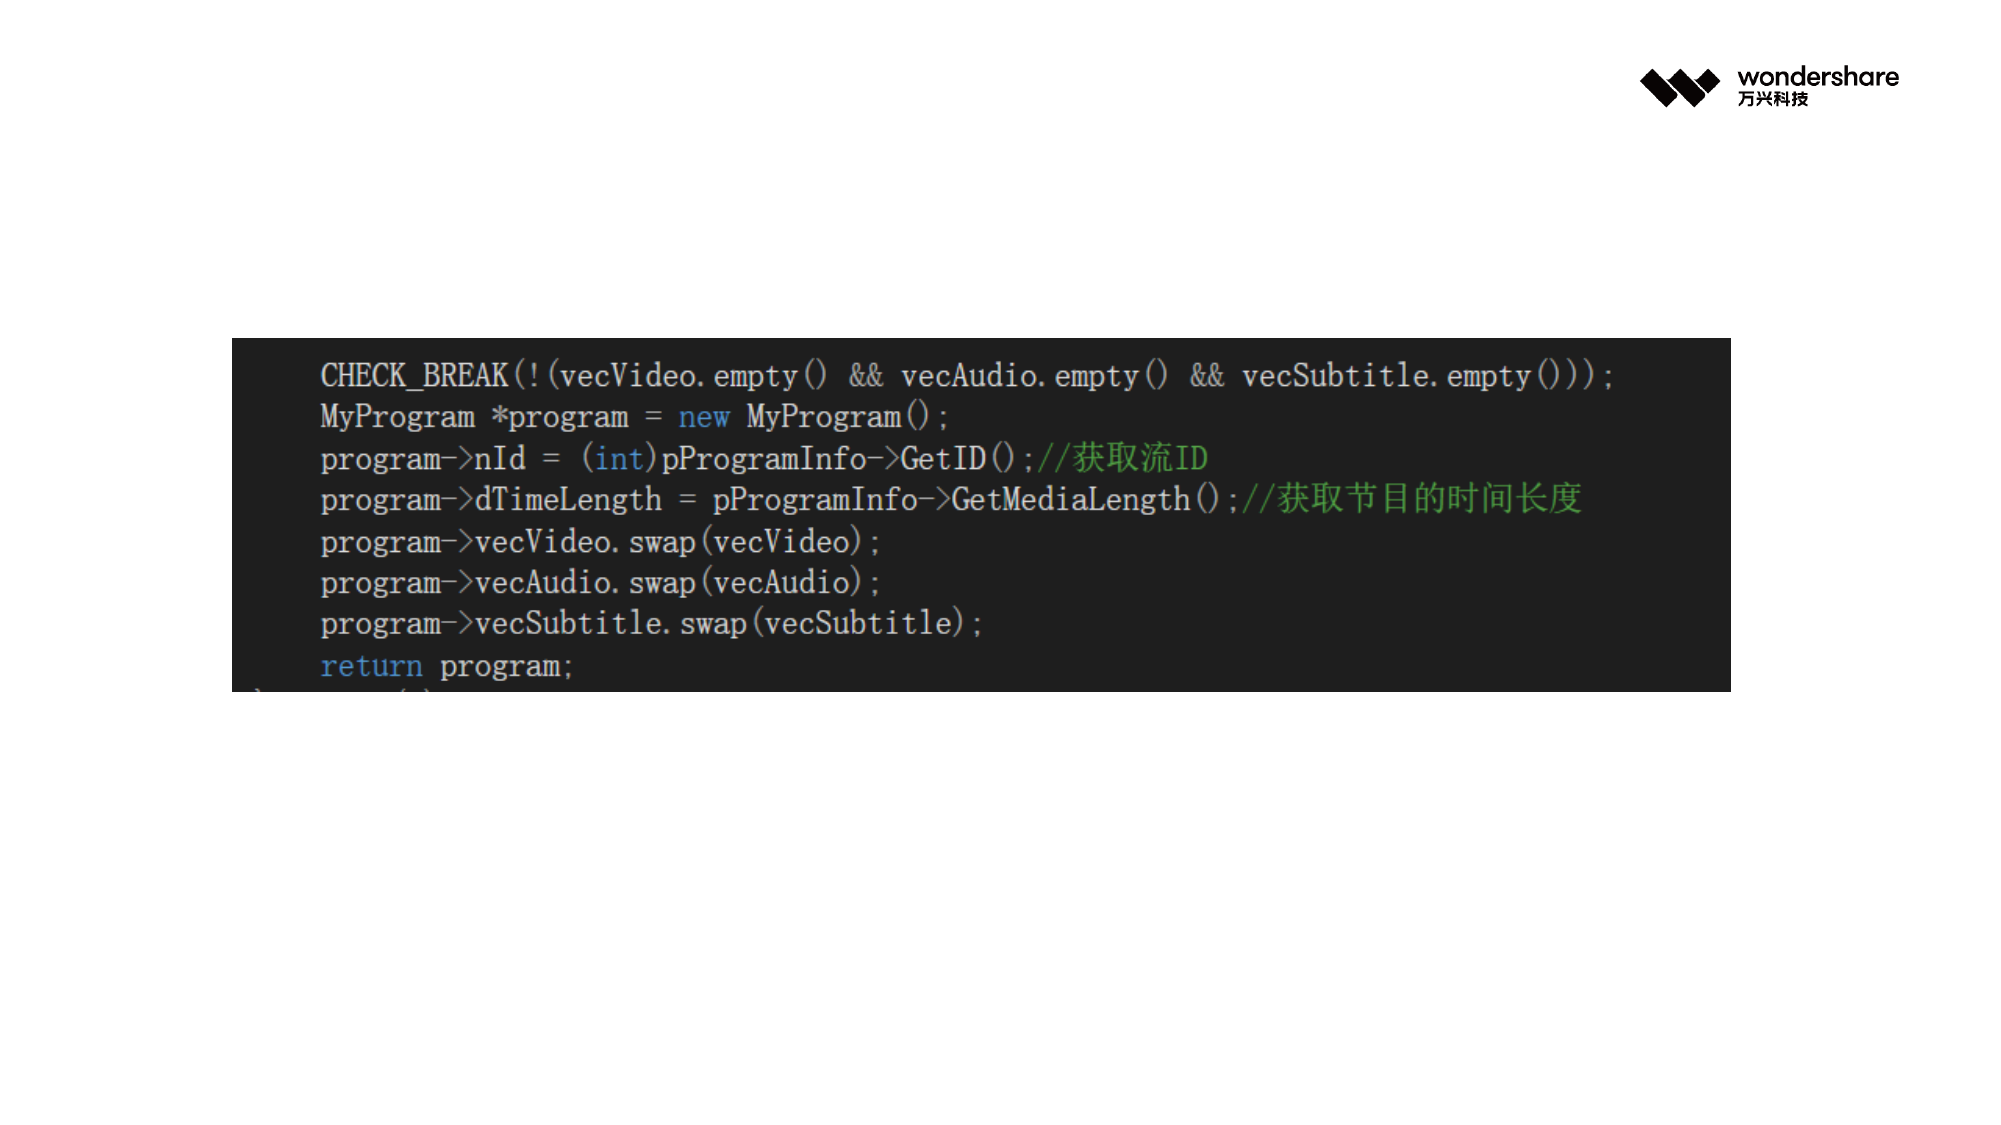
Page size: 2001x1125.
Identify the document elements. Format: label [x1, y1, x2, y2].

picture [1620, 54, 1918, 118]
picture [231, 337, 1731, 692]
